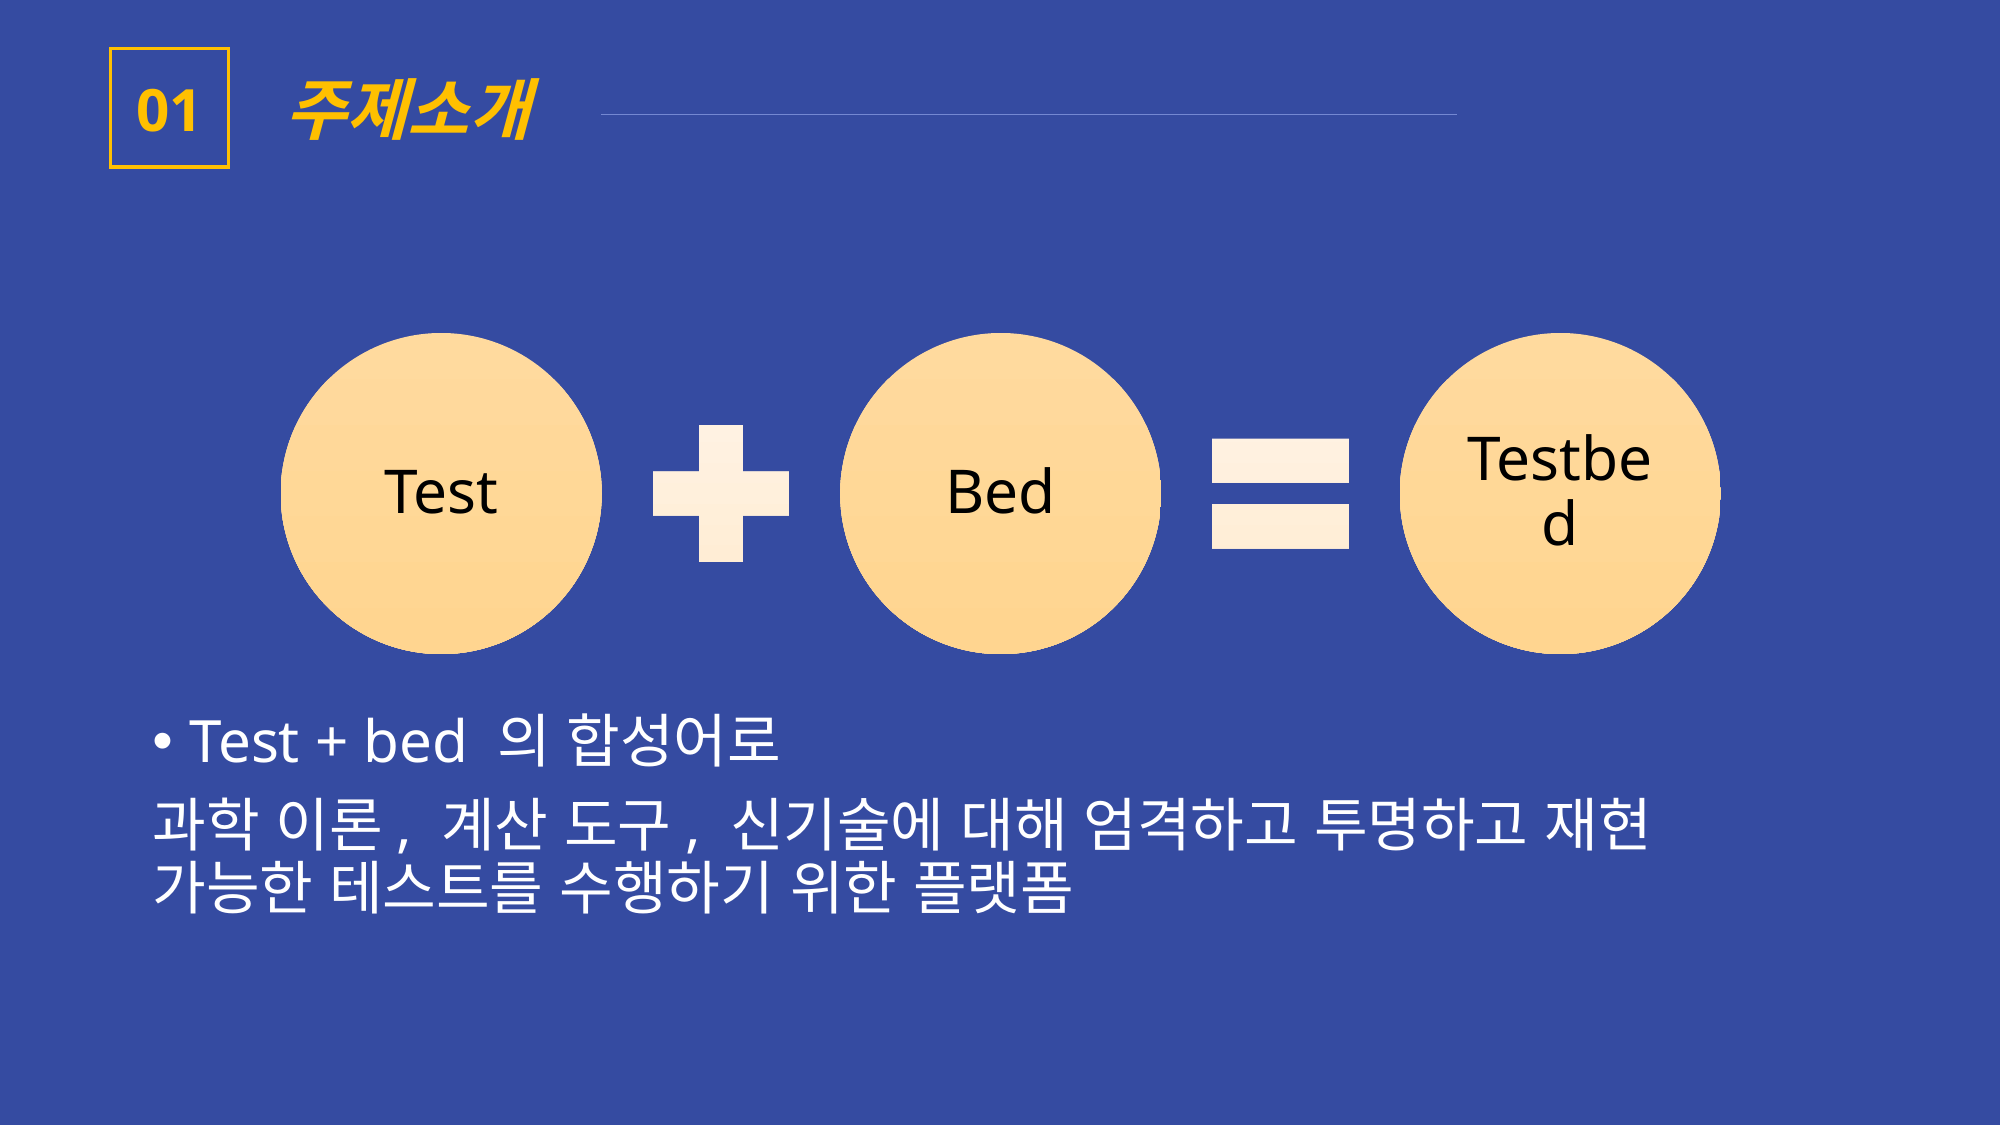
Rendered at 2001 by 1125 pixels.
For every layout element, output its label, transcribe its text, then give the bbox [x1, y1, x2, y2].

text_box 01 [109, 48, 230, 168]
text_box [280, 76, 1722, 911]
text_box 주제소개 [270, 60, 1074, 186]
text_box Test + bed 의 합성어로 과학 이론, 계산 도구, 신기술에 대해 엄격하고 투명하고 재현 가능한 테스트를 수행하기 위한 플랫폼 [137, 704, 1832, 1014]
